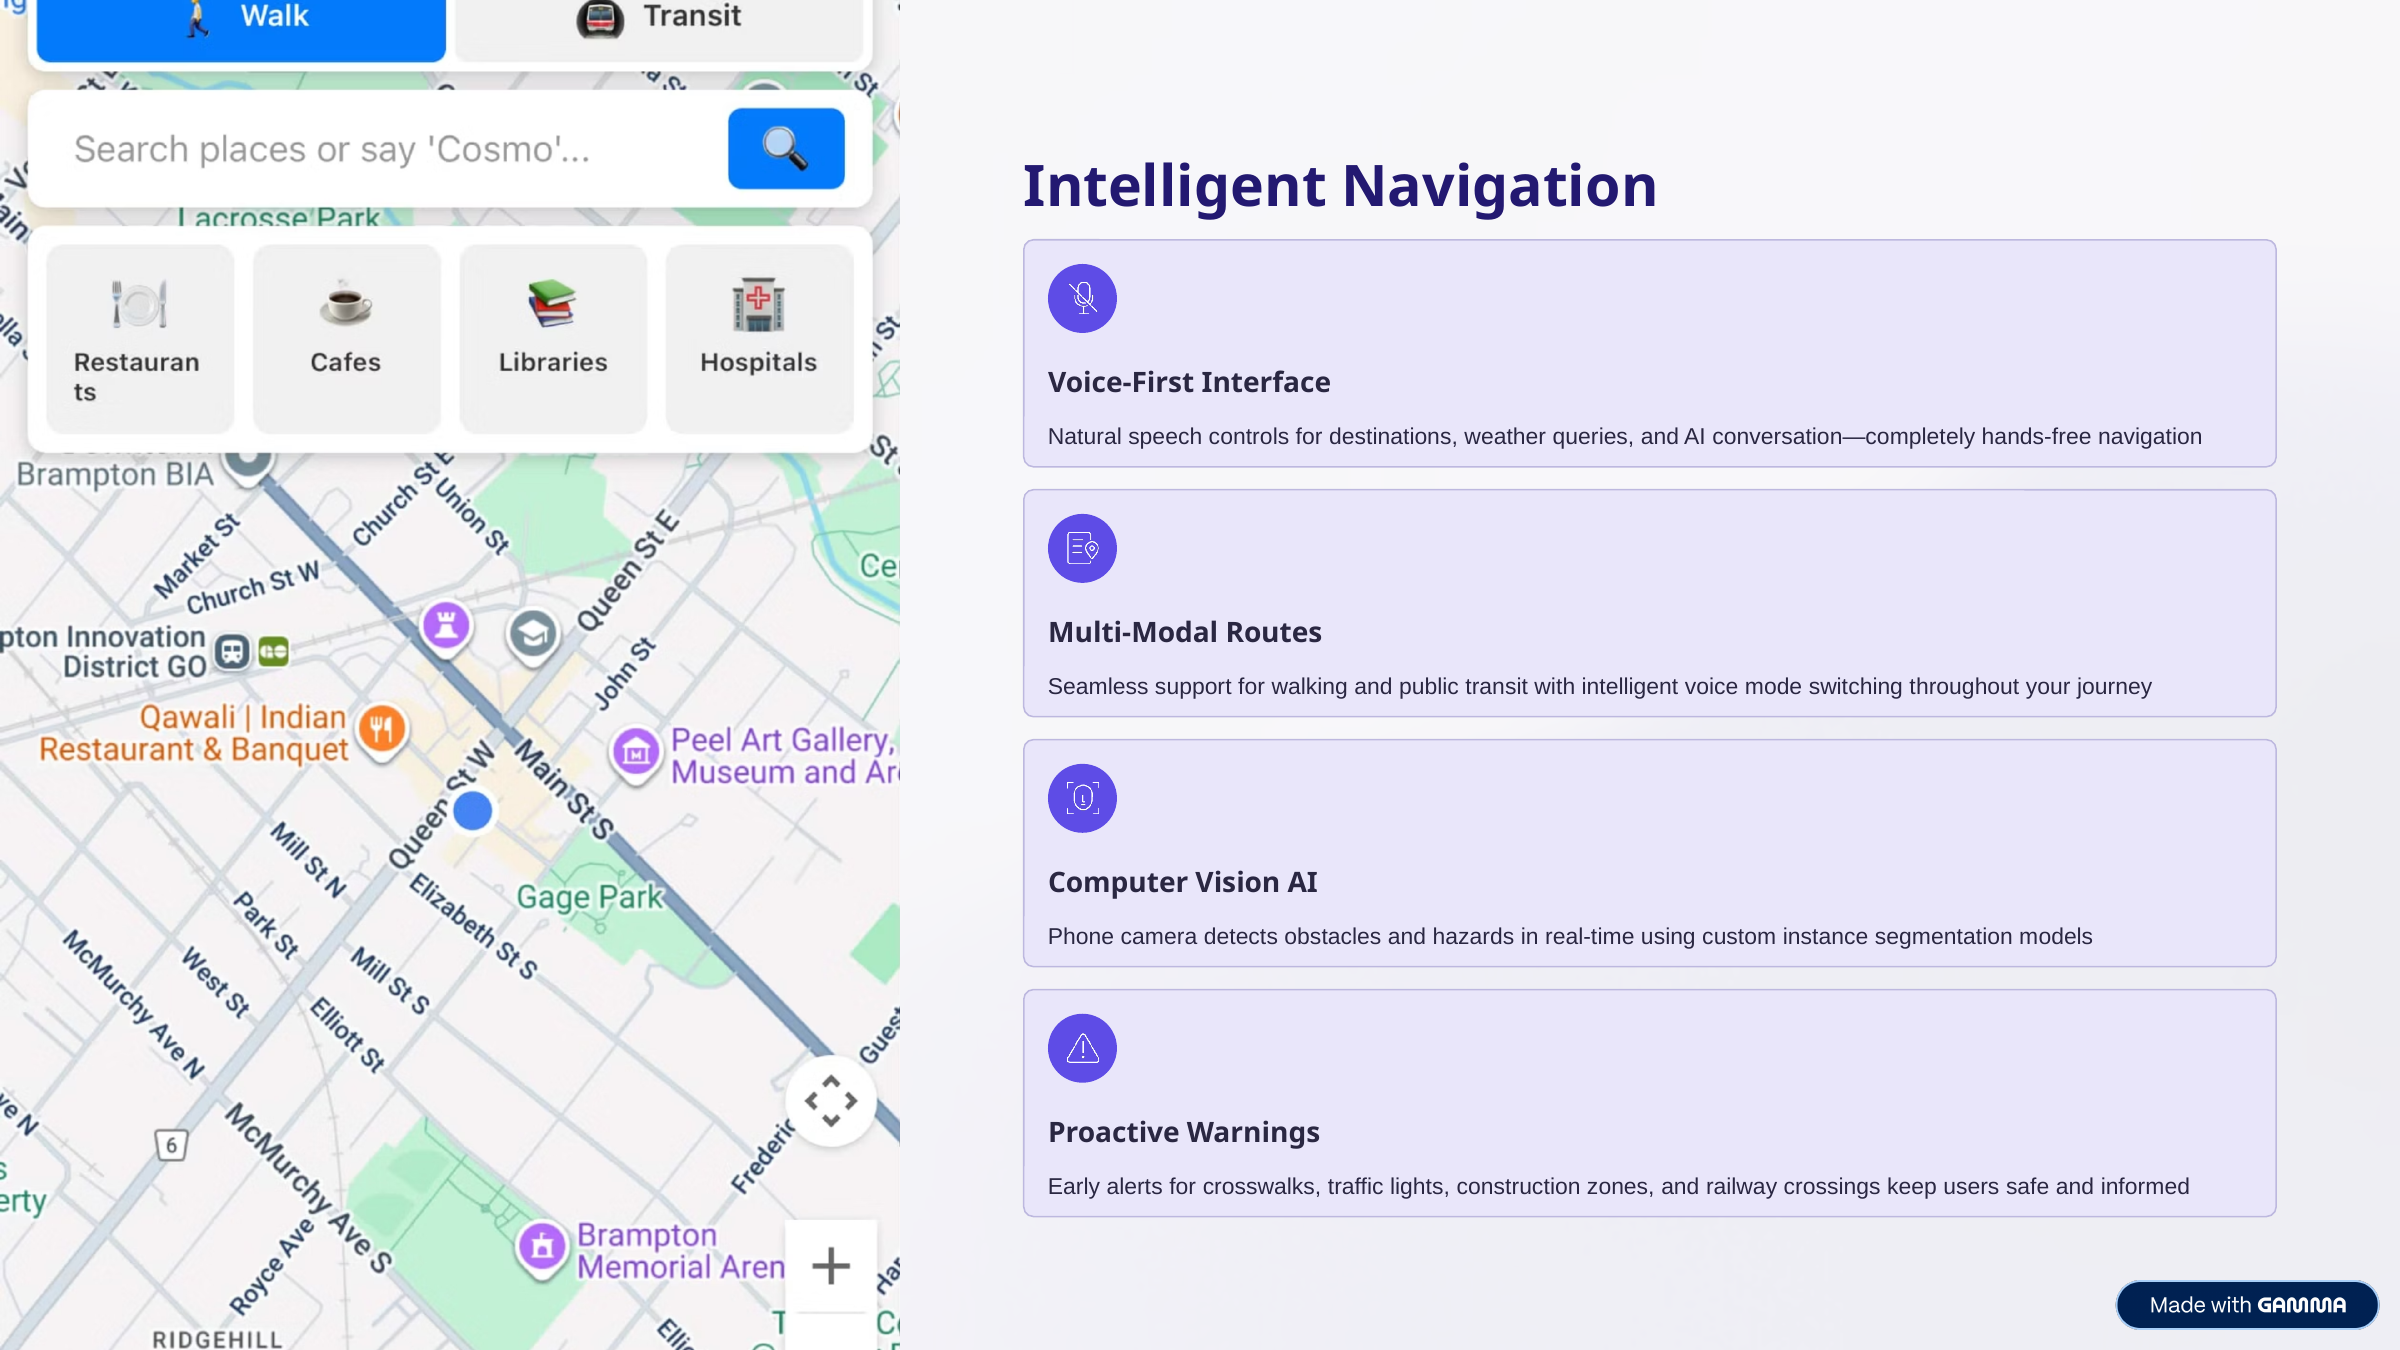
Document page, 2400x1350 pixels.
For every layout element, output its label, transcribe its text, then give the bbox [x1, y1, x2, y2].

picture [1066, 1032, 1099, 1064]
text_box Early alerts for crosswalks, traffic lights, construction zones, and railway crossings keep users safe and informed [1047, 1155, 2252, 1193]
picture [0, 0, 901, 1350]
text_box [1023, 239, 2277, 467]
text_box [1023, 989, 2277, 1217]
picture [1066, 782, 1099, 815]
text_box [1023, 489, 2277, 717]
text_box Seamless support for walking and public transit with intelligent voice mode switching throughout your journey [1047, 655, 2252, 693]
text_box Natural speech controls for destinations, weather queries, and AI conversation—completely hands-free navigation [1047, 405, 2252, 443]
text_box [1047, 263, 1117, 333]
text_box [1023, 739, 2277, 967]
text_box [1047, 763, 1117, 833]
picture [1066, 532, 1099, 565]
text_box Voice-First Interface [1048, 355, 1336, 392]
picture [1066, 282, 1099, 315]
text_box Computer Vision AI [1048, 855, 1336, 892]
text_box [1047, 513, 1117, 583]
text_box Multi-Modal Routes [1048, 605, 1336, 642]
picture [2106, 1271, 2389, 1339]
text_box Intelligent Navigation Features [1023, 133, 1859, 206]
text_box Proactive Warnings [1048, 1105, 1336, 1142]
text_box Phone camera detects obstacles and hazards in real-time using custom instance segmentation models [1047, 905, 2252, 943]
text_box [1047, 1013, 1117, 1083]
